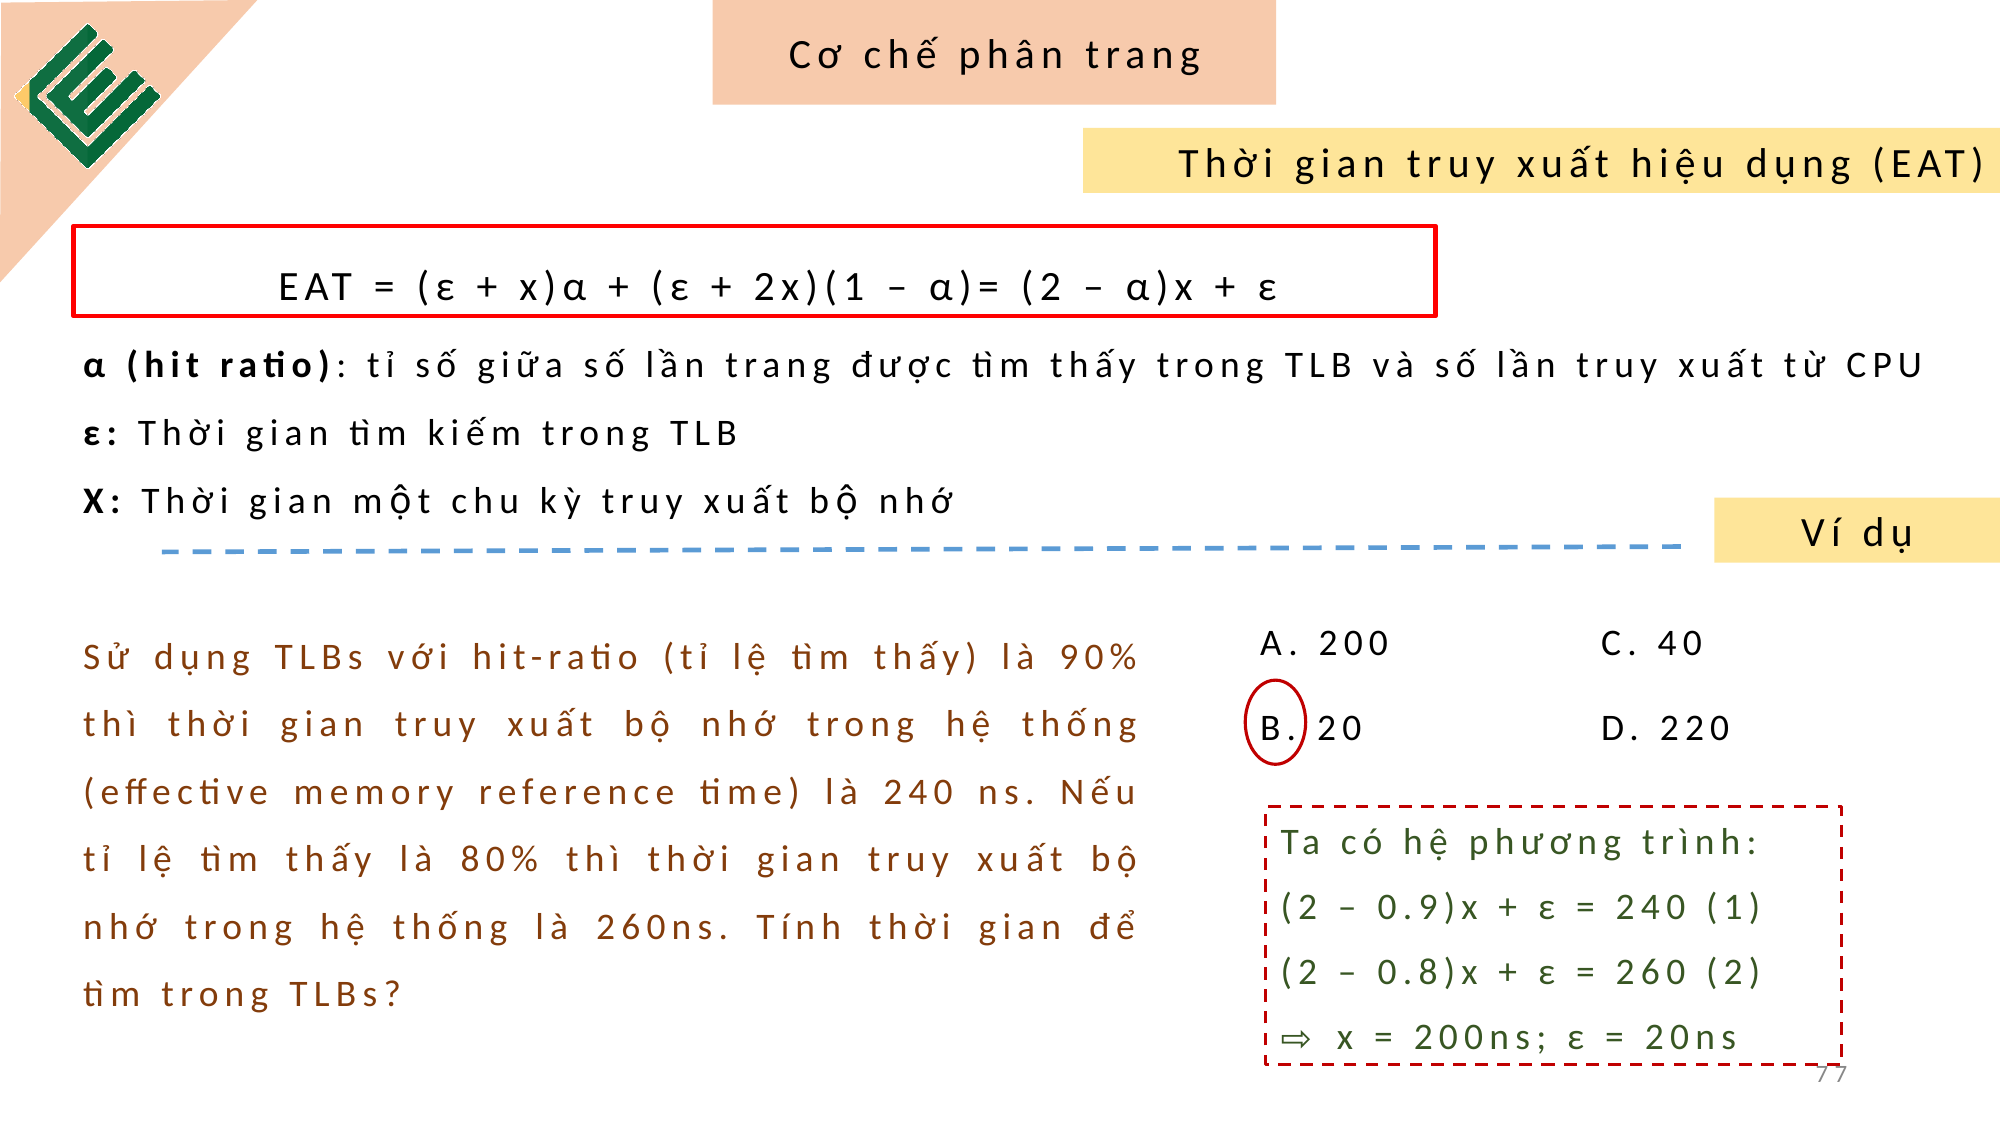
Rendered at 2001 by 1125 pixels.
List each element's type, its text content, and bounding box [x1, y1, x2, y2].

text_box Cơ chế phân trang [712, 0, 1277, 105]
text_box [0, 0, 258, 283]
text_box Ví dụ [1714, 541, 2000, 563]
text_box Ta có hệ phương trình: (2 – 0.9)x + ε = 240 (1) (2 – 0.8)x + ε = 260 (2) x = 200ns; ε = 20ns [1265, 806, 1842, 1065]
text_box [161, 546, 1682, 553]
text_box Thời gian truy xuất hiệu dụng (EAT) [1083, 127, 2000, 193]
text_box EAT = (ε + x)α + (ε + 2x)(1 – α)= (2 – α)x + ε [73, 226, 1436, 309]
slide_number 77 [1412, 1042, 1863, 1103]
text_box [67, 588, 1829, 1026]
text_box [67, 309, 2000, 530]
